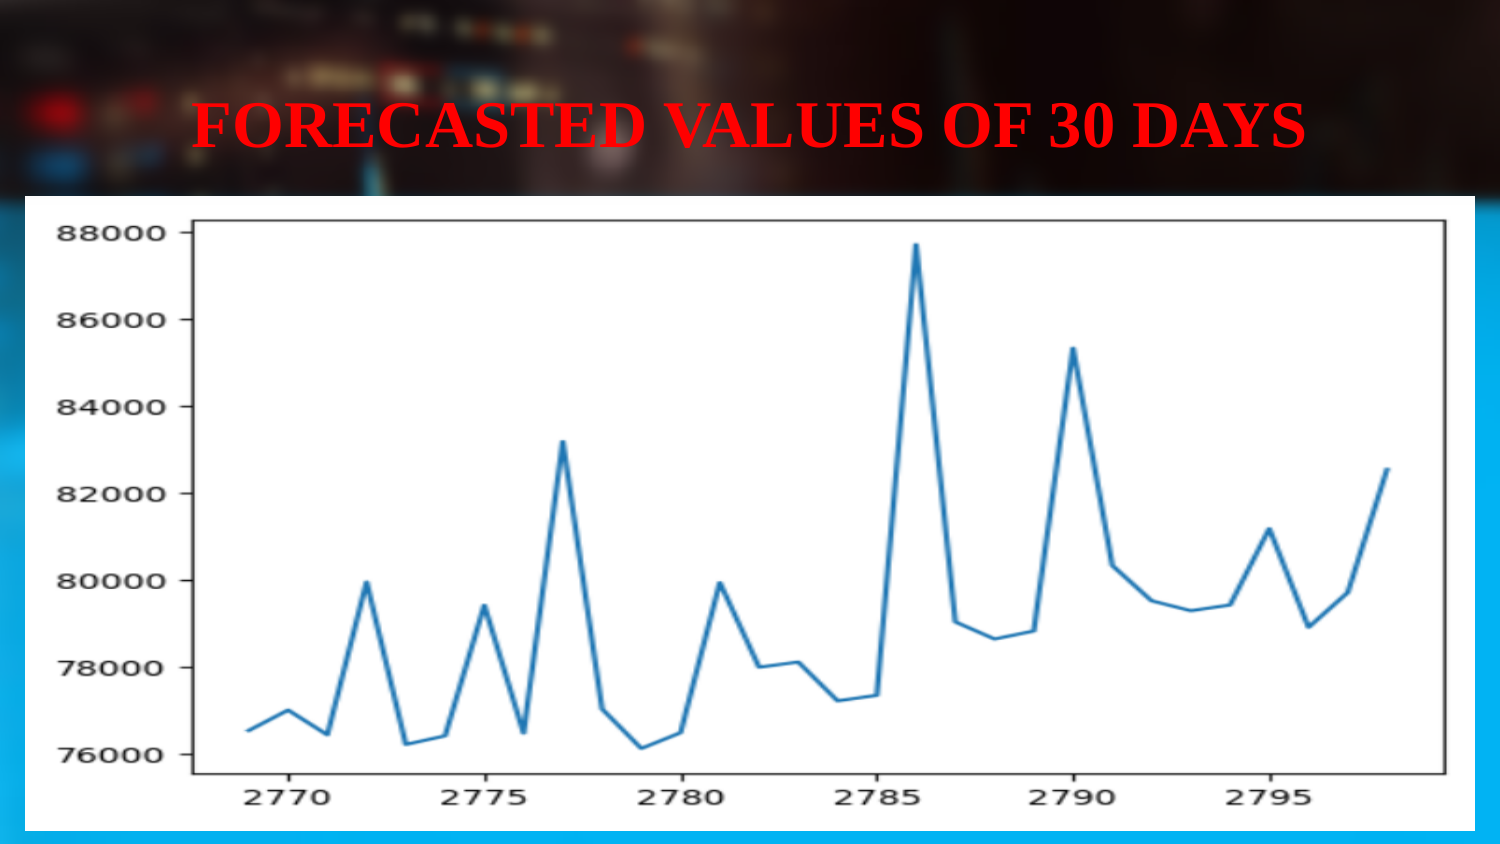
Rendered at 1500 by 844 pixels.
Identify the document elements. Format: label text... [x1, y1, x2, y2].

title FORECASTED VALUES OF 30 DAYS [73, 46, 1427, 194]
picture [0, 0, 1500, 830]
